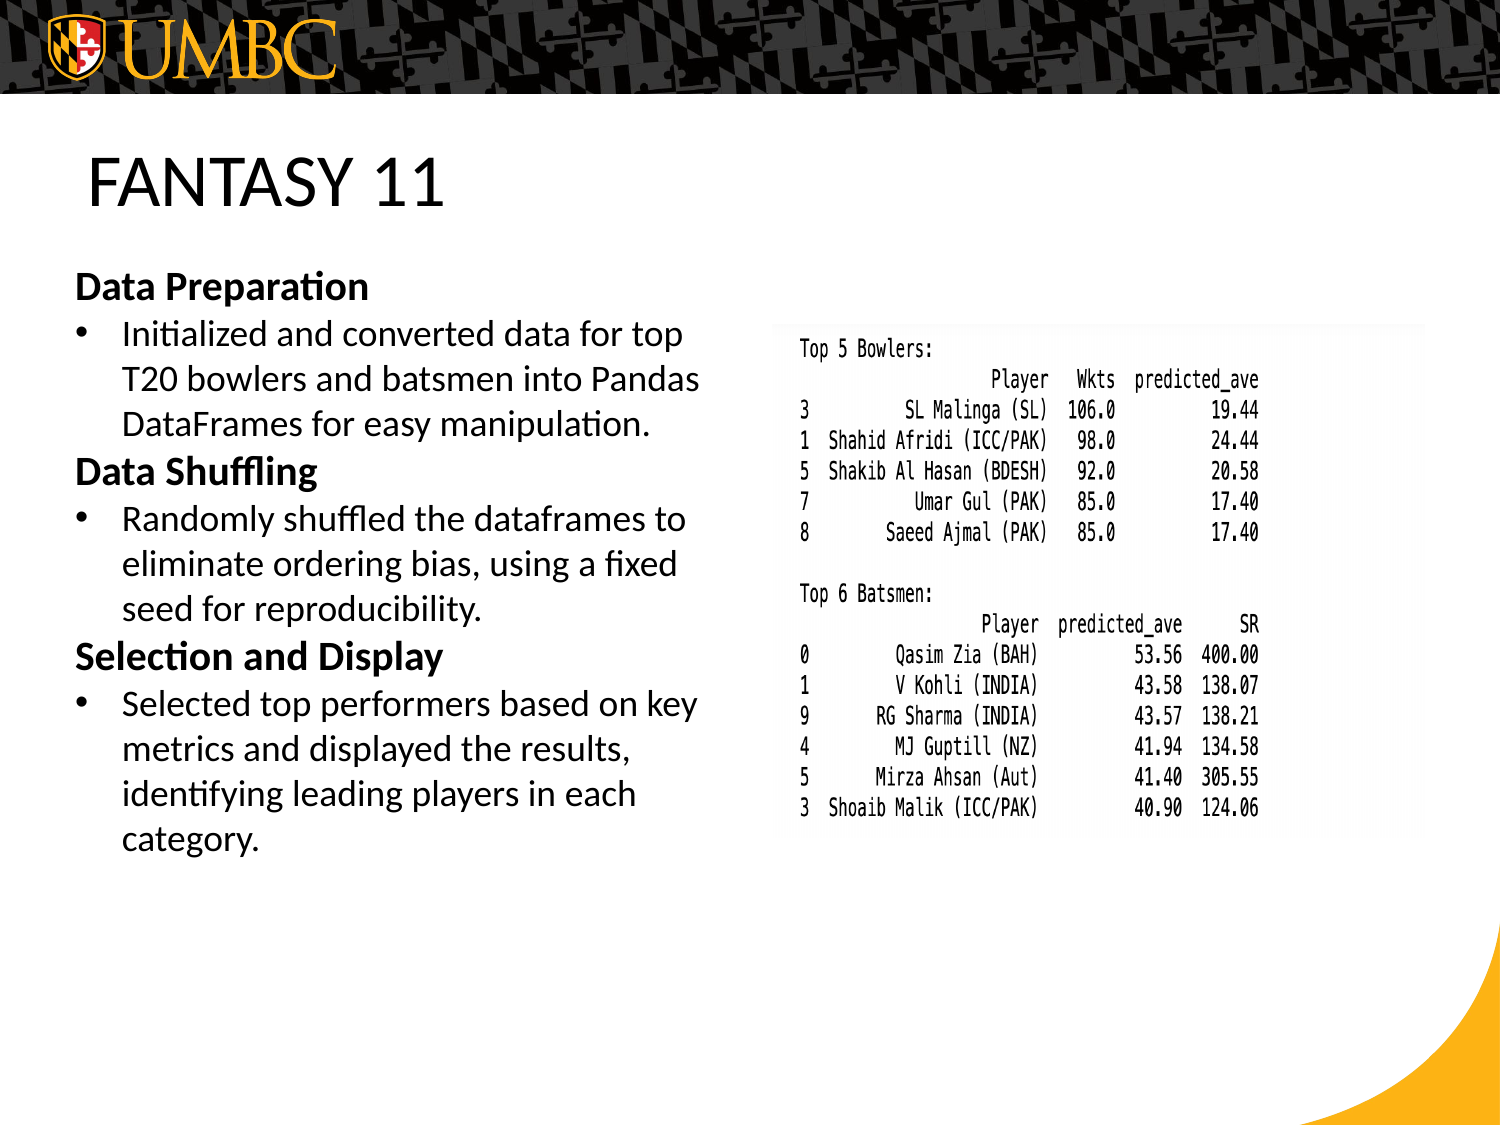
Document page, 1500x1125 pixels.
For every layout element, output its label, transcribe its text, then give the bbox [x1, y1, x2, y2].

picture [1299, 921, 1500, 1125]
title FANTASY 11 [86, 131, 1126, 223]
picture [0, 0, 1500, 94]
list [772, 324, 1426, 838]
list Data Preparation Initialized and converted data for top T20 bowlers and batsmen into Pandas DataFrames for easy manipulation. Data Shuffling Randomly shuffled the dataframes to eliminate ordering bias, using a fixed seed for reproducibility. Selection and Display Selected top performers based on key metrics and displayed the results, identifying leading players in each category. [75, 258, 728, 905]
